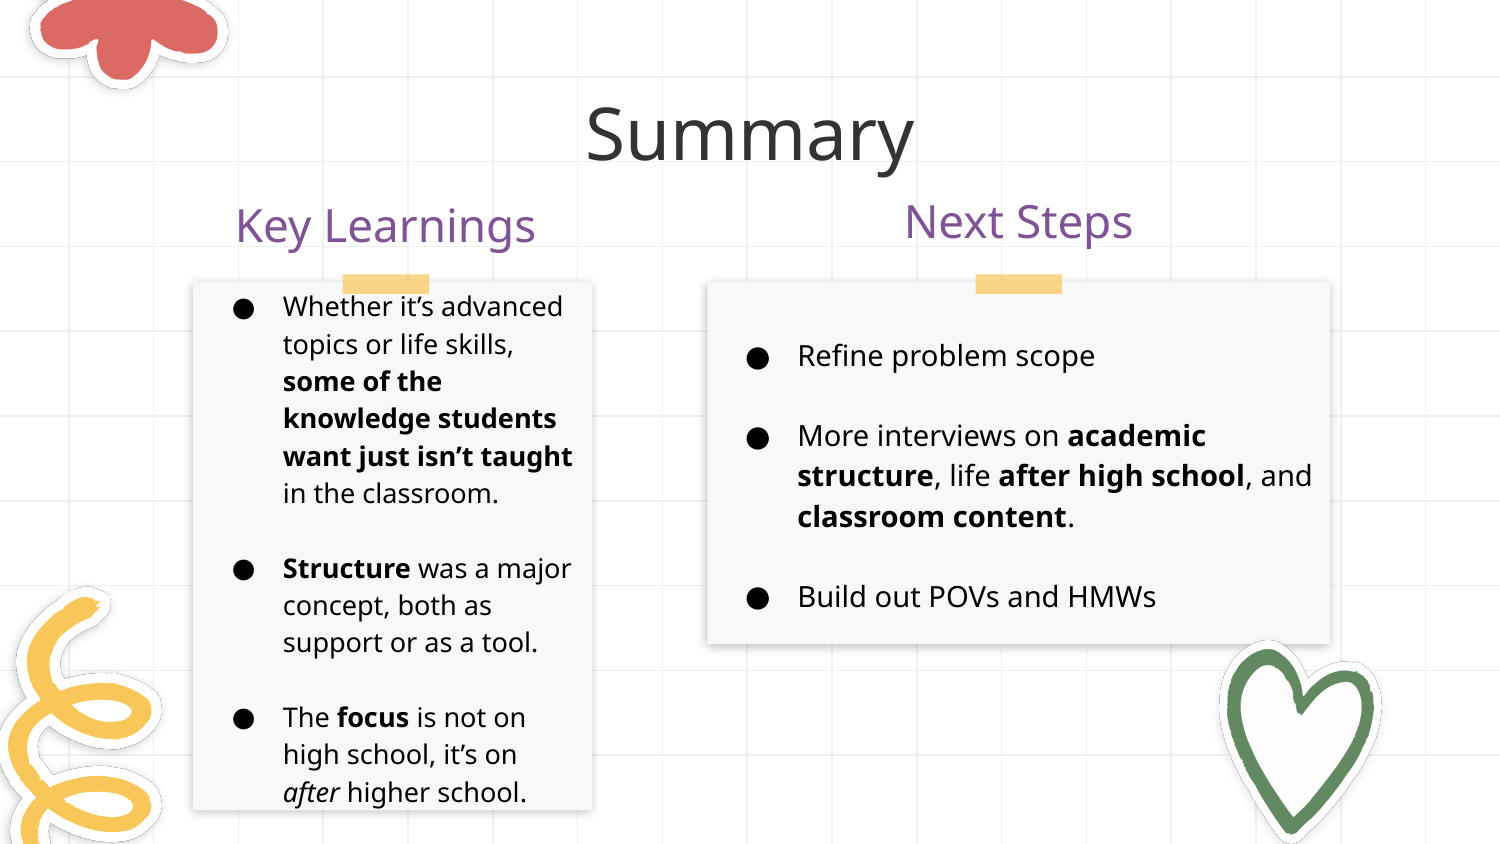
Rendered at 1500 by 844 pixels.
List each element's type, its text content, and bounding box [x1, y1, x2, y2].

text_box [975, 274, 1063, 294]
title Summary [118, 72, 1382, 167]
text_box Key Learnings [193, 172, 579, 267]
text_box Next Steps [826, 169, 1212, 264]
text_box Refine problem scope More interviews on academic structure, life after high school, and classroom content. Build out POVs and HMWs [707, 282, 1331, 645]
text_box [342, 274, 430, 294]
picture [0, 578, 236, 844]
picture [26, 0, 228, 89]
text_box Whether it’s advanced topics or life skills, some of the knowledge students want just isn’t taught in the classroom. Structure was a major concept, both as support or as a tool. The focus is not on high school, it’s on after higher school. [192, 282, 593, 811]
picture [1218, 640, 1383, 844]
